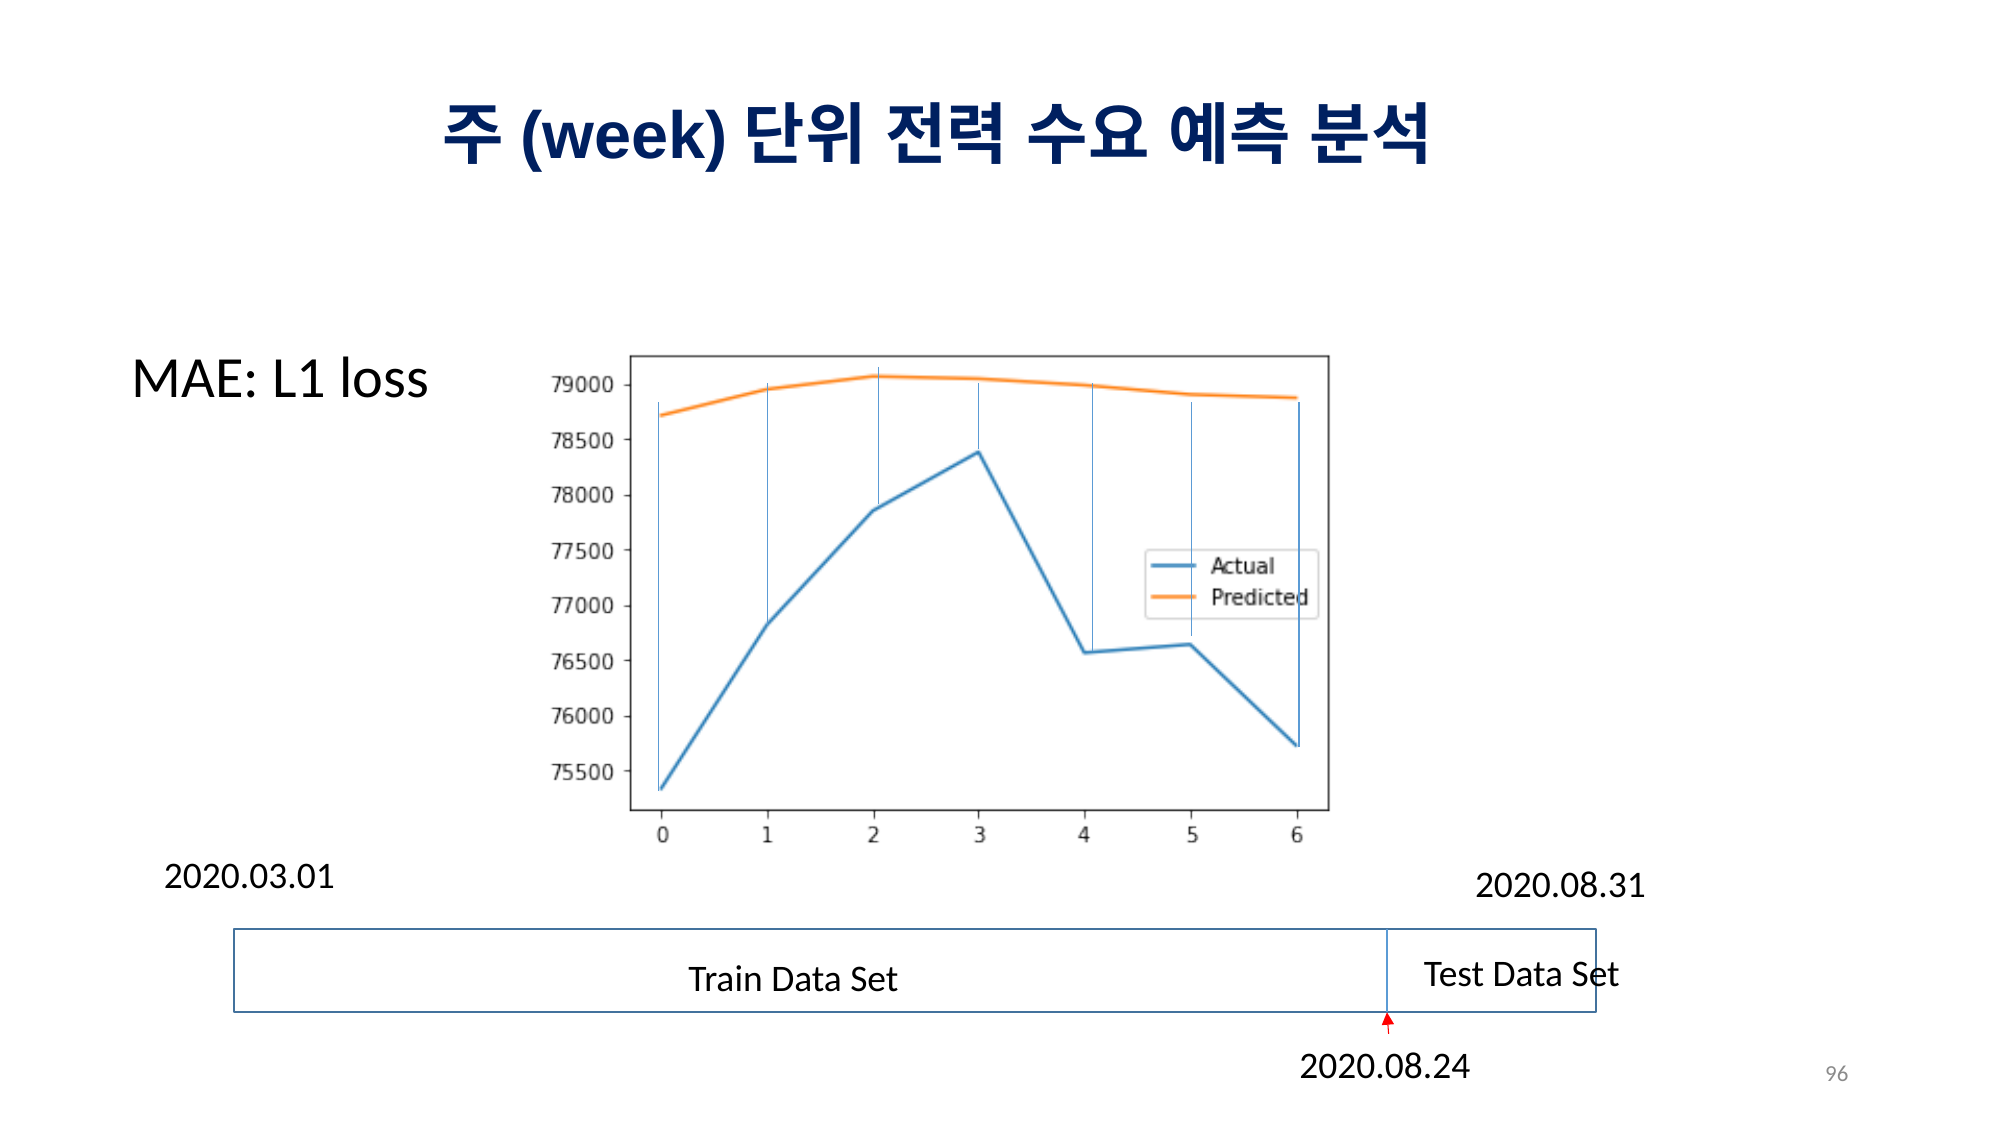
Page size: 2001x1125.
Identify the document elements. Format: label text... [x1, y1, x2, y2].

text_box MAE: L1 loss [117, 332, 445, 417]
text_box [1388, 928, 1597, 1013]
text_box [233, 928, 1386, 1013]
text_box 2020.03.01 [149, 843, 358, 903]
text_box 2020.08.31 [1460, 852, 1669, 913]
text_box Test Data Set [1408, 941, 1635, 1001]
picture [534, 343, 1343, 860]
slide_number 95 [1413, 1042, 1864, 1103]
text_box 2020.08.24 [1284, 1033, 1493, 1094]
text_box Train Data Set [673, 946, 914, 1007]
text_box 주(week)단위 전력 수요 예측 분석 [89, 84, 1788, 180]
